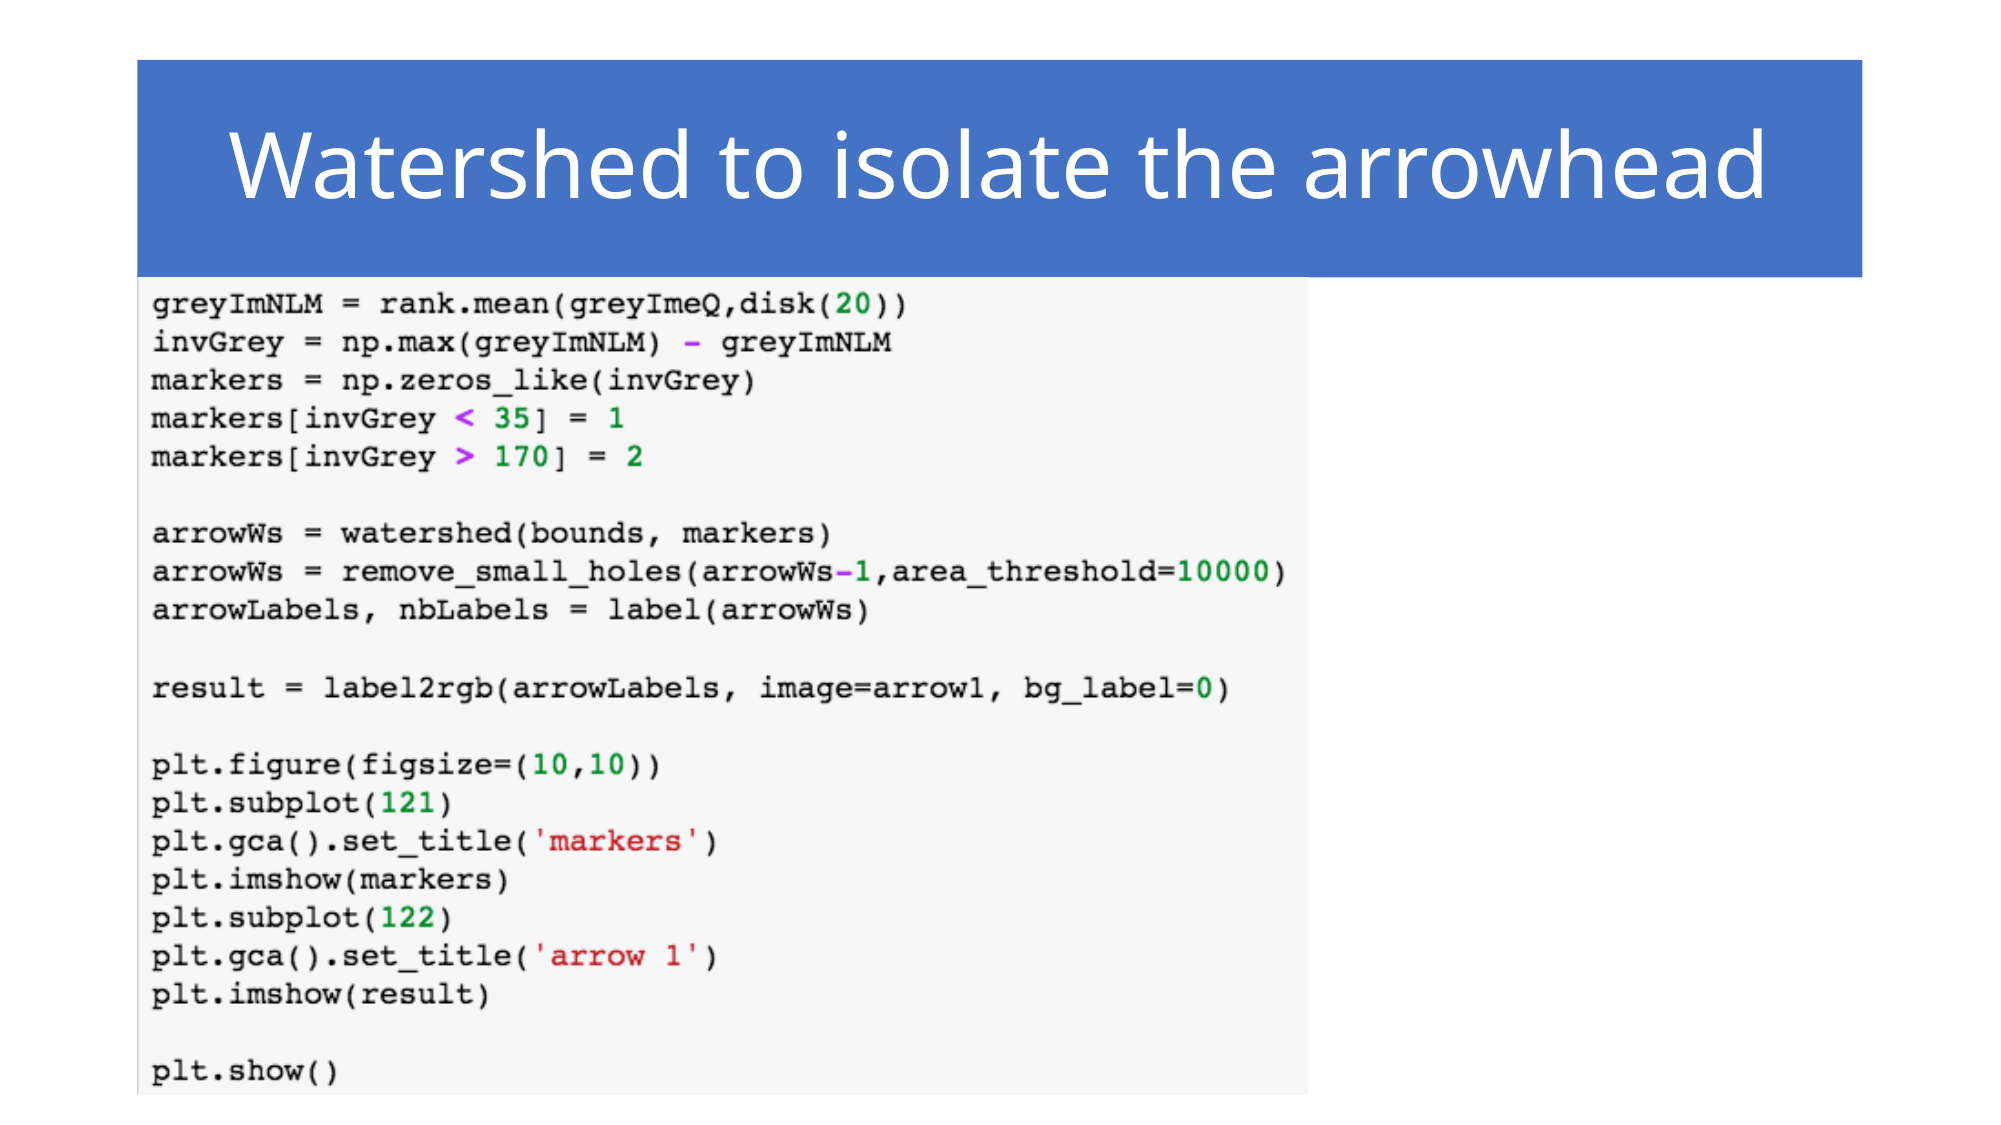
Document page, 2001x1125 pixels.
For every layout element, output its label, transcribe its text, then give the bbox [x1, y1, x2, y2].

picture [137, 277, 1308, 1095]
title Watershed to isolate the arrowhead [137, 59, 1863, 278]
